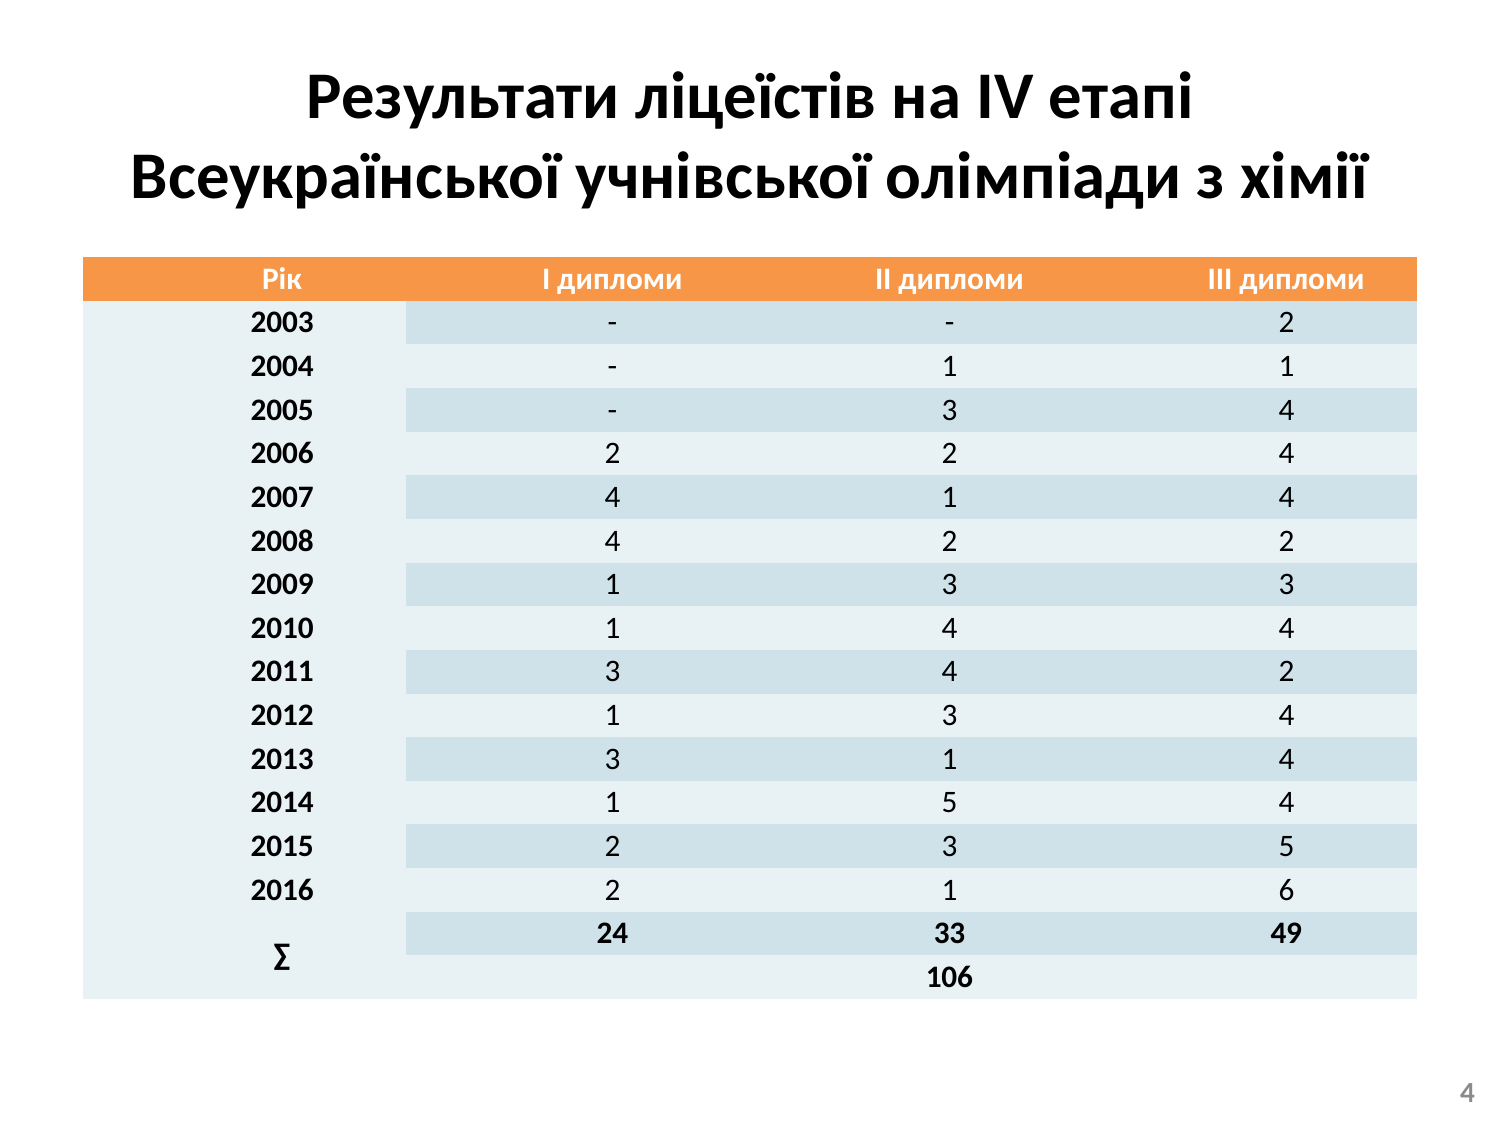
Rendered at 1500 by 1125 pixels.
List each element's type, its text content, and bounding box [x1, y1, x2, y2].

table_cell 6 [1080, 868, 1417, 912]
table_cell 1 [406, 606, 743, 650]
table_cell 1 [406, 694, 743, 737]
table_cell 2 [1080, 519, 1417, 563]
table_cell 49 [1080, 912, 1417, 955]
table_cell 2 [1080, 650, 1417, 694]
table_cell 2 [406, 824, 743, 868]
table_cell 1 [743, 737, 1080, 781]
table_cell 4 [1080, 475, 1417, 519]
table_cell 3 [743, 388, 1080, 432]
table_cell 1 [406, 563, 743, 606]
table_cell 1 [406, 781, 743, 824]
table_cell 2 [406, 432, 743, 475]
table_cell 2 [743, 432, 1080, 475]
table_cell 4 [406, 519, 743, 563]
table_cell 4 [1080, 388, 1417, 432]
table_cell 5 [743, 781, 1080, 824]
table_cell 2008 [83, 519, 406, 563]
table_cell 1 [743, 475, 1080, 519]
table_cell 24 [406, 912, 743, 955]
table_cell 2005 [83, 388, 406, 432]
table_cell 2010 [83, 606, 406, 650]
table_header ІІ дипломи [743, 257, 1080, 301]
table_cell 4 [406, 475, 743, 519]
table_cell - [406, 344, 743, 388]
table_cell - [743, 301, 1080, 344]
slide_number 4 [1139, 1061, 1490, 1122]
table_cell ∑ [83, 912, 406, 999]
table_cell 3 [743, 563, 1080, 606]
table_cell 3 [1080, 563, 1417, 606]
table_cell 2004 [83, 344, 406, 388]
table_cell 106 [406, 955, 1417, 999]
table_cell 4 [1080, 781, 1417, 824]
table_cell 2012 [83, 694, 406, 737]
table_cell 1 [743, 868, 1080, 912]
table_cell 2013 [83, 737, 406, 781]
table_cell 3 [743, 824, 1080, 868]
table_header Рік [83, 257, 406, 301]
table_cell 2 [406, 868, 743, 912]
table_cell 3 [743, 694, 1080, 737]
table_cell 2006 [83, 432, 406, 475]
table_cell - [406, 388, 743, 432]
table_cell 4 [1080, 694, 1417, 737]
table_cell 33 [743, 912, 1080, 955]
table_cell 2015 [83, 824, 406, 868]
table_cell 2003 [83, 301, 406, 344]
table_cell 4 [743, 650, 1080, 694]
table_cell 3 [406, 650, 743, 694]
table_cell 3 [406, 737, 743, 781]
table_cell 2 [743, 519, 1080, 563]
table_cell 4 [1080, 606, 1417, 650]
table_header ІІІ дипломи [1080, 257, 1417, 301]
table_cell 5 [1080, 824, 1417, 868]
table_cell 2 [1080, 301, 1417, 344]
table_cell 2014 [83, 781, 406, 824]
table_cell 2011 [83, 650, 406, 694]
table_cell 2016 [83, 868, 406, 912]
table_cell 4 [743, 606, 1080, 650]
table_cell 4 [1080, 737, 1417, 781]
table_cell 1 [743, 344, 1080, 388]
table_cell 4 [1080, 432, 1417, 475]
table_cell 2009 [83, 563, 406, 606]
table_header І дипломи [406, 257, 743, 301]
table_cell - [406, 301, 743, 344]
title Результати ліцеїстів на IV етапі Всеукраїнської учнівської олімпіади з хімії [75, 78, 1425, 266]
table_cell 2007 [83, 475, 406, 519]
table_cell 1 [1080, 344, 1417, 388]
